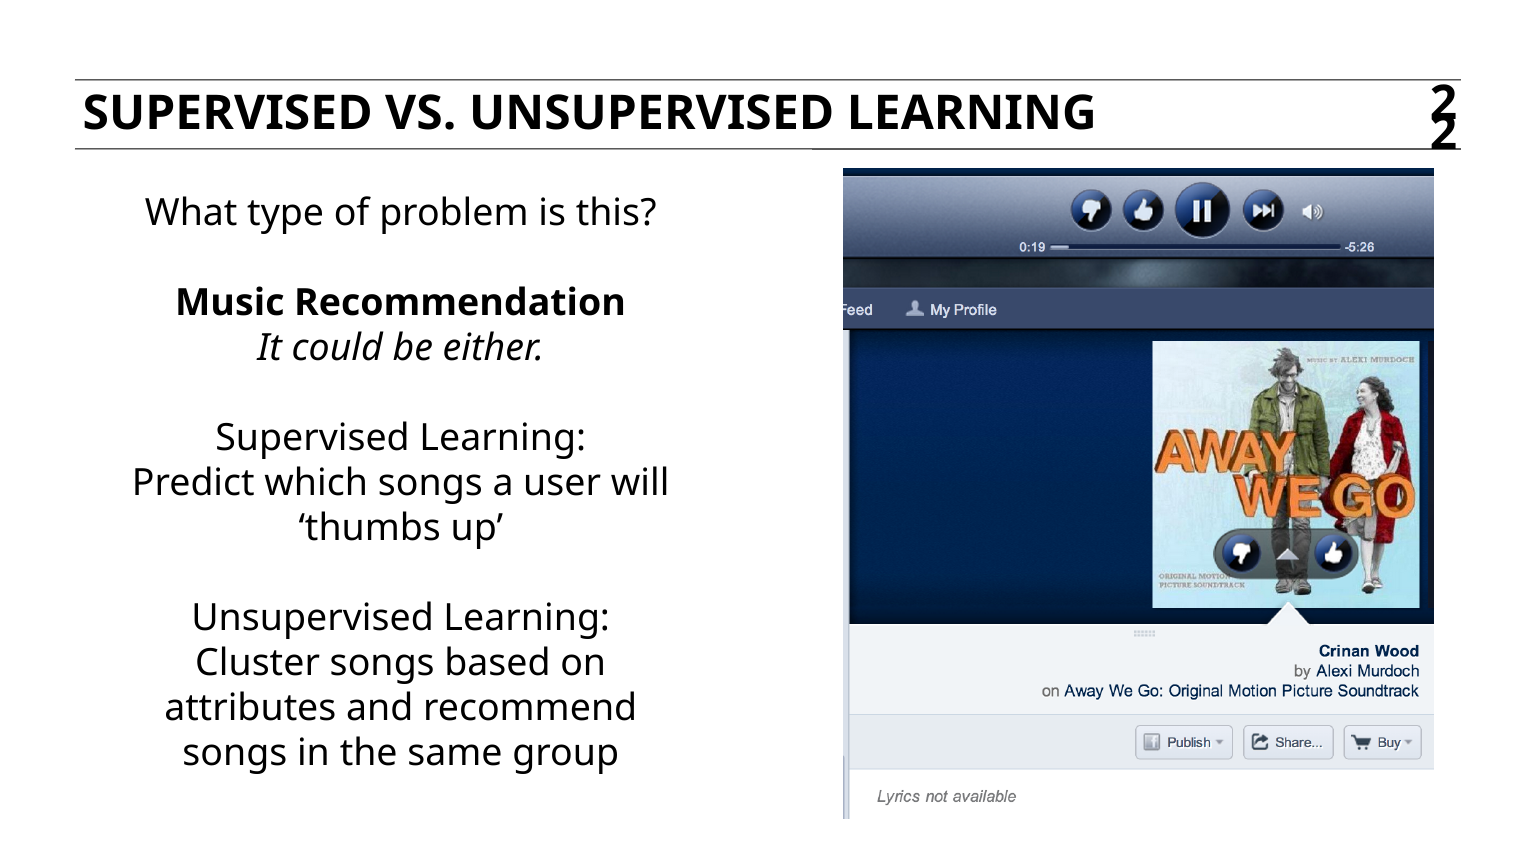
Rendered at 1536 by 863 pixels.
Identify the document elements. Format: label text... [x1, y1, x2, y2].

text_box What type of problem is this? Music Recommendation It could be either. Supervised Learning: Predict which songs a user will ‘thumbs up’ Unsupervised Learning: Cluster songs based on attributes and recommend songs in the same group [117, 181, 684, 794]
picture [842, 168, 1434, 820]
slide_number 22 [1419, 86, 1461, 138]
list Supervised Vs. Unsupervised Learning [67, 81, 1118, 132]
